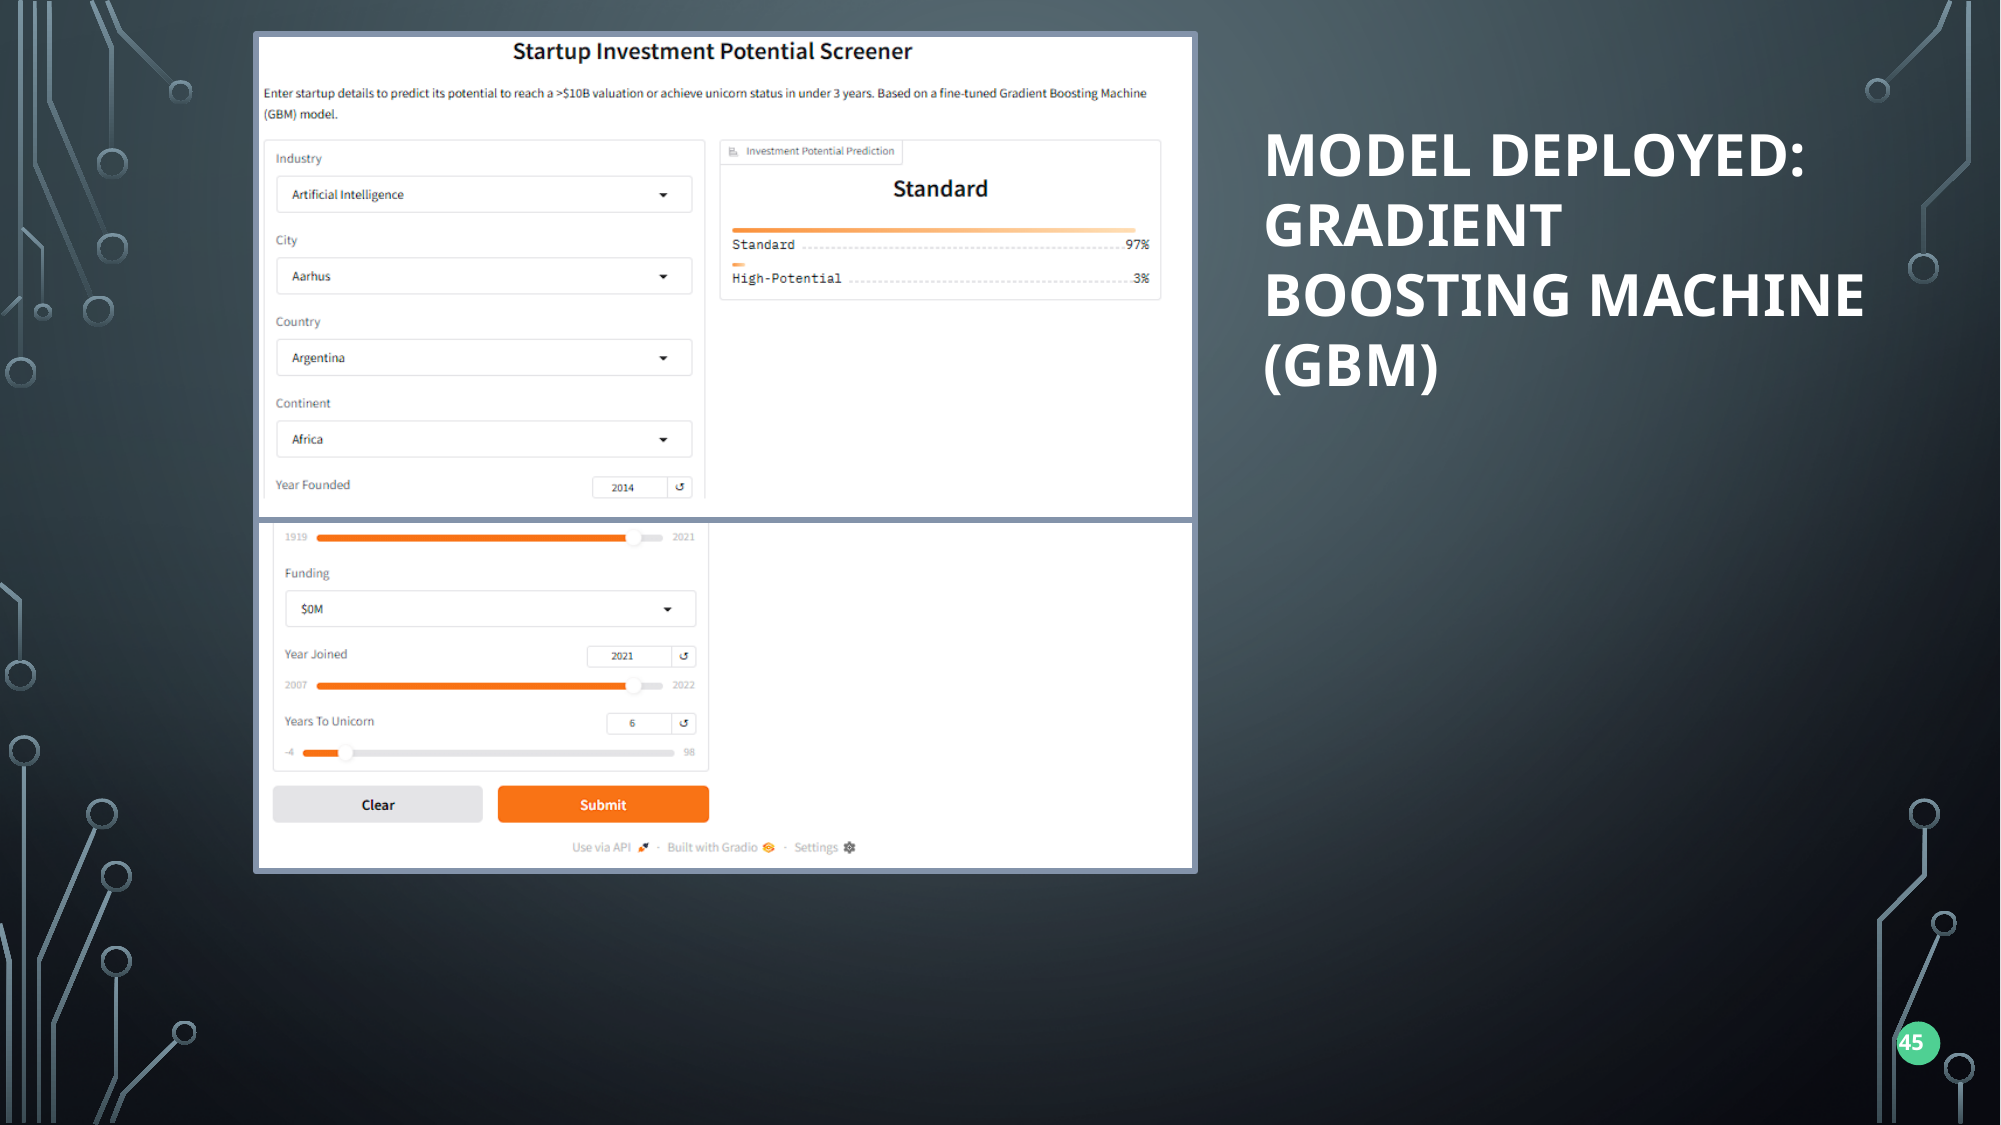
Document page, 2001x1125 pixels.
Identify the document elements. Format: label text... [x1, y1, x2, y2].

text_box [259, 36, 1193, 869]
slide_number 45 [1812, 1013, 1939, 1074]
text_box Model Deployed: Gradient Boosting Machine (GBM) [1248, 37, 1897, 546]
